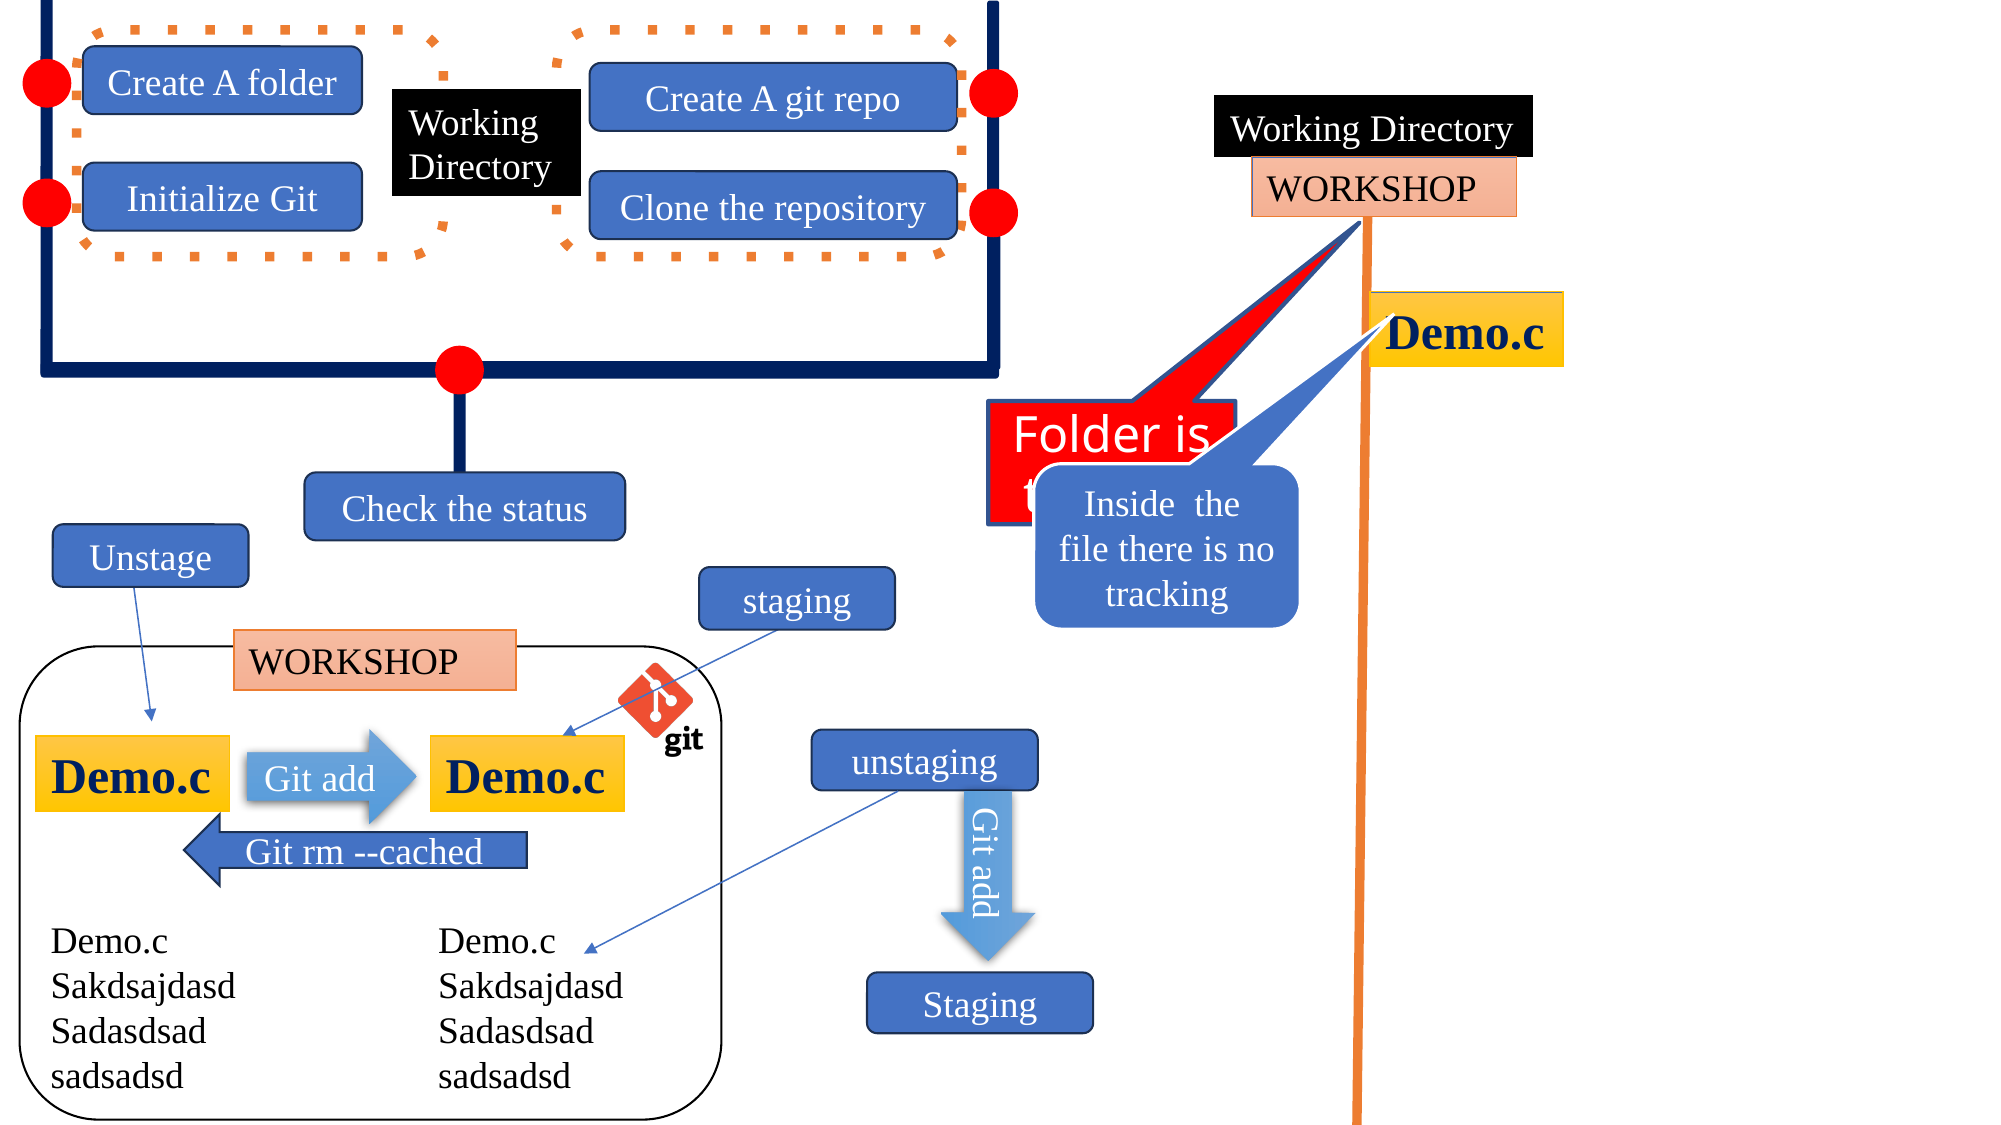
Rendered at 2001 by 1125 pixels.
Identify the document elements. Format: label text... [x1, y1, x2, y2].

text_box [988, 236, 1000, 369]
text_box [988, 1, 999, 70]
text_box [436, 346, 483, 394]
text_box [41, 226, 52, 364]
text_box [19, 646, 722, 1120]
text_box [556, 29, 962, 257]
text_box [23, 59, 71, 107]
text_box Clone the repository [589, 171, 958, 240]
text_box Demo.c [36, 736, 230, 812]
text_box Folder is tracked [986, 226, 1351, 527]
text_box [970, 189, 1017, 237]
text_box Demo.c [1374, 291, 1564, 367]
text_box Inside the file there is no tracking [1033, 345, 1351, 630]
text_box Demo.c Sakdsajdasd Sadasdsad sadsadsd [423, 908, 681, 1104]
text_box [988, 117, 999, 190]
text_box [562, 566, 896, 736]
text_box Demo.c Sakdsajdasd Sadasdsad sadsadsd [35, 908, 293, 1104]
text_box WORKSHOP [253, 629, 517, 690]
text_box Working Directory [1214, 96, 1532, 156]
text_box [41, 107, 52, 180]
text_box Check the status [304, 472, 626, 541]
text_box Staging [866, 972, 1094, 1034]
text_box Git rm --cached [183, 814, 527, 886]
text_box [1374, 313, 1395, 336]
text_box [76, 29, 444, 257]
text_box Demo.c [430, 736, 578, 812]
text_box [1356, 159, 1369, 1125]
text_box Working Directory [393, 89, 580, 195]
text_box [52, 524, 249, 722]
text_box WORKSHOP [1251, 156, 1517, 217]
text_box [23, 179, 71, 227]
text_box [41, 0, 52, 60]
text_box [41, 363, 436, 377]
text_box [970, 69, 1017, 117]
text_box [482, 362, 998, 378]
text_box [454, 393, 465, 472]
text_box Git add [246, 728, 417, 824]
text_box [583, 729, 1038, 954]
